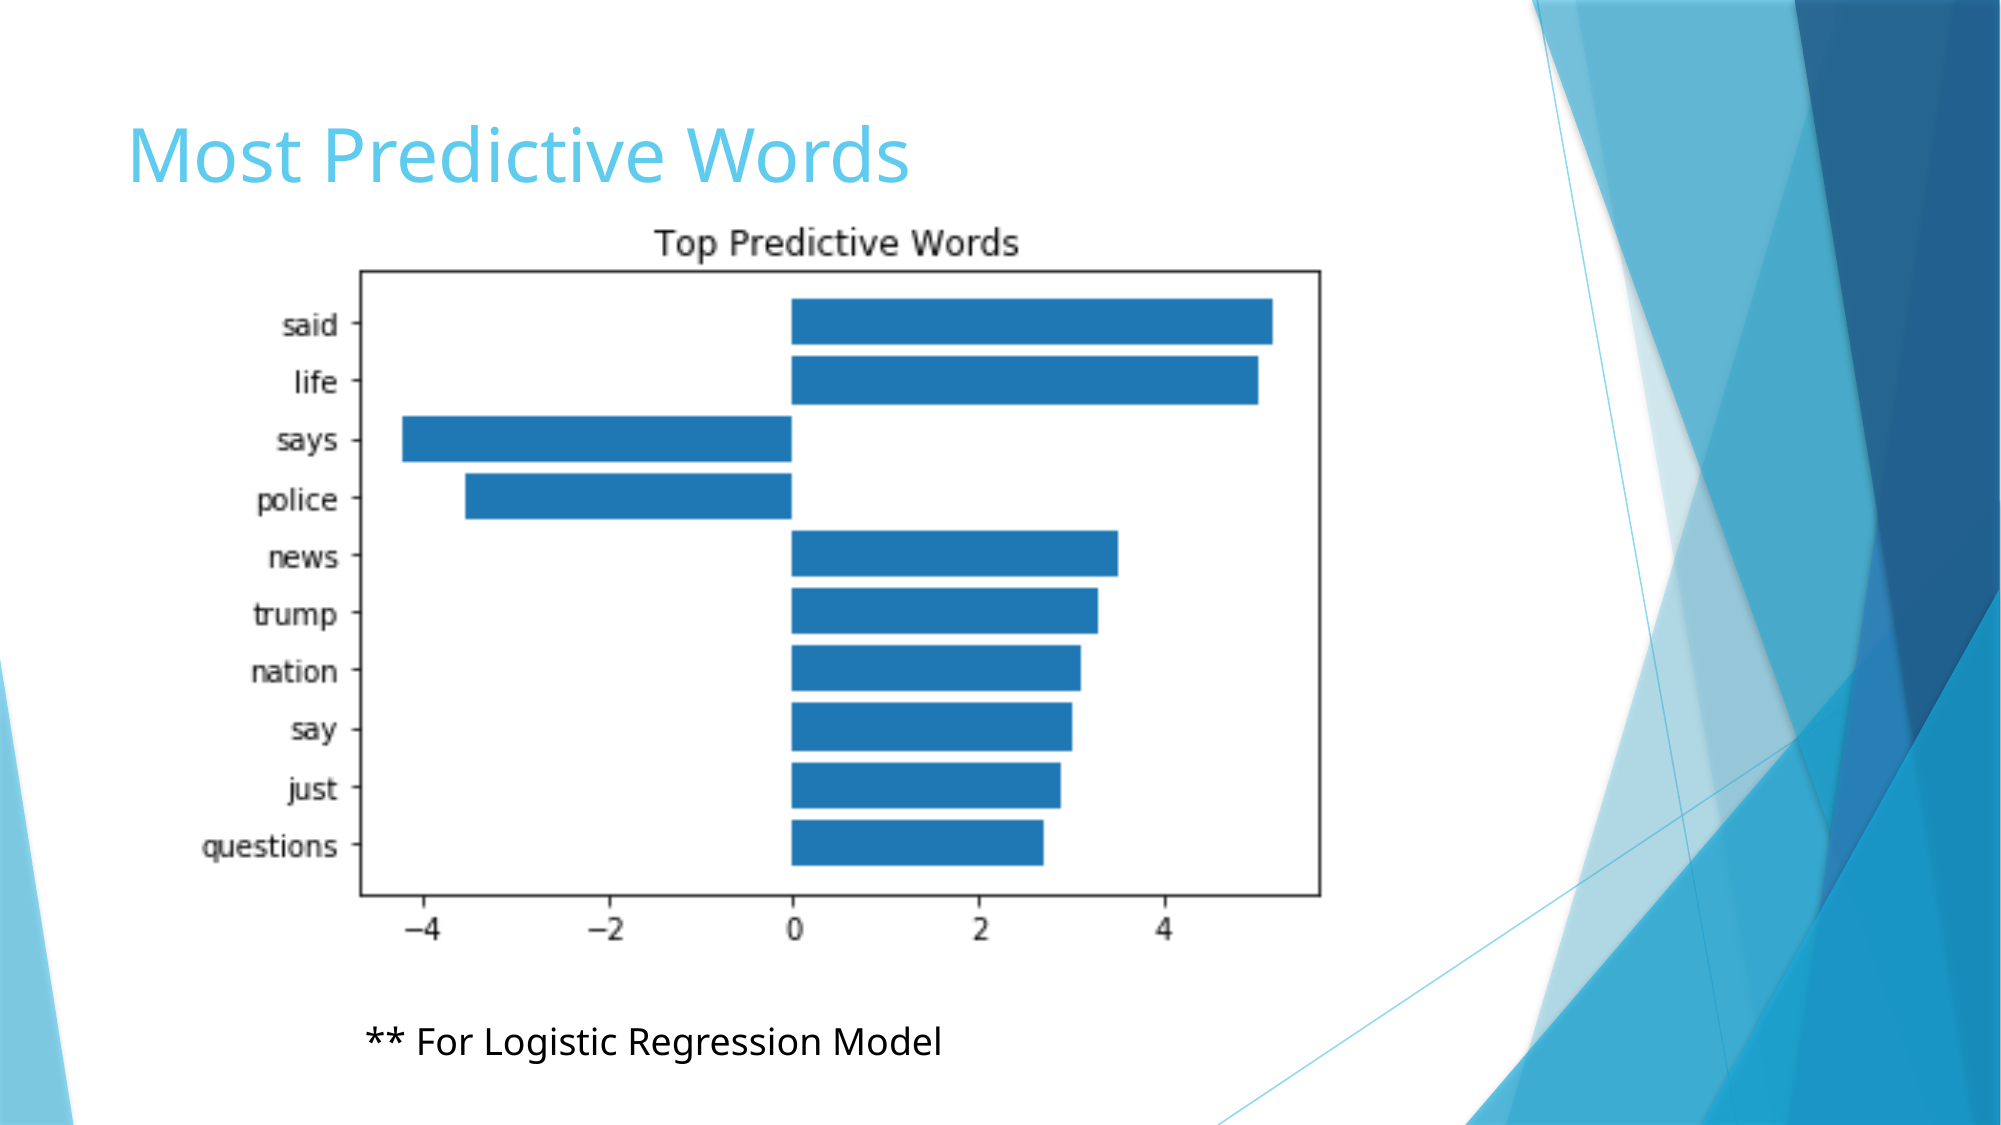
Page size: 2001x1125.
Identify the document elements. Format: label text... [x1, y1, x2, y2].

text_box ** For Logistic Regression Model [350, 1010, 1409, 1071]
title Most Predictive Words [111, 99, 1522, 317]
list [180, 207, 1348, 964]
